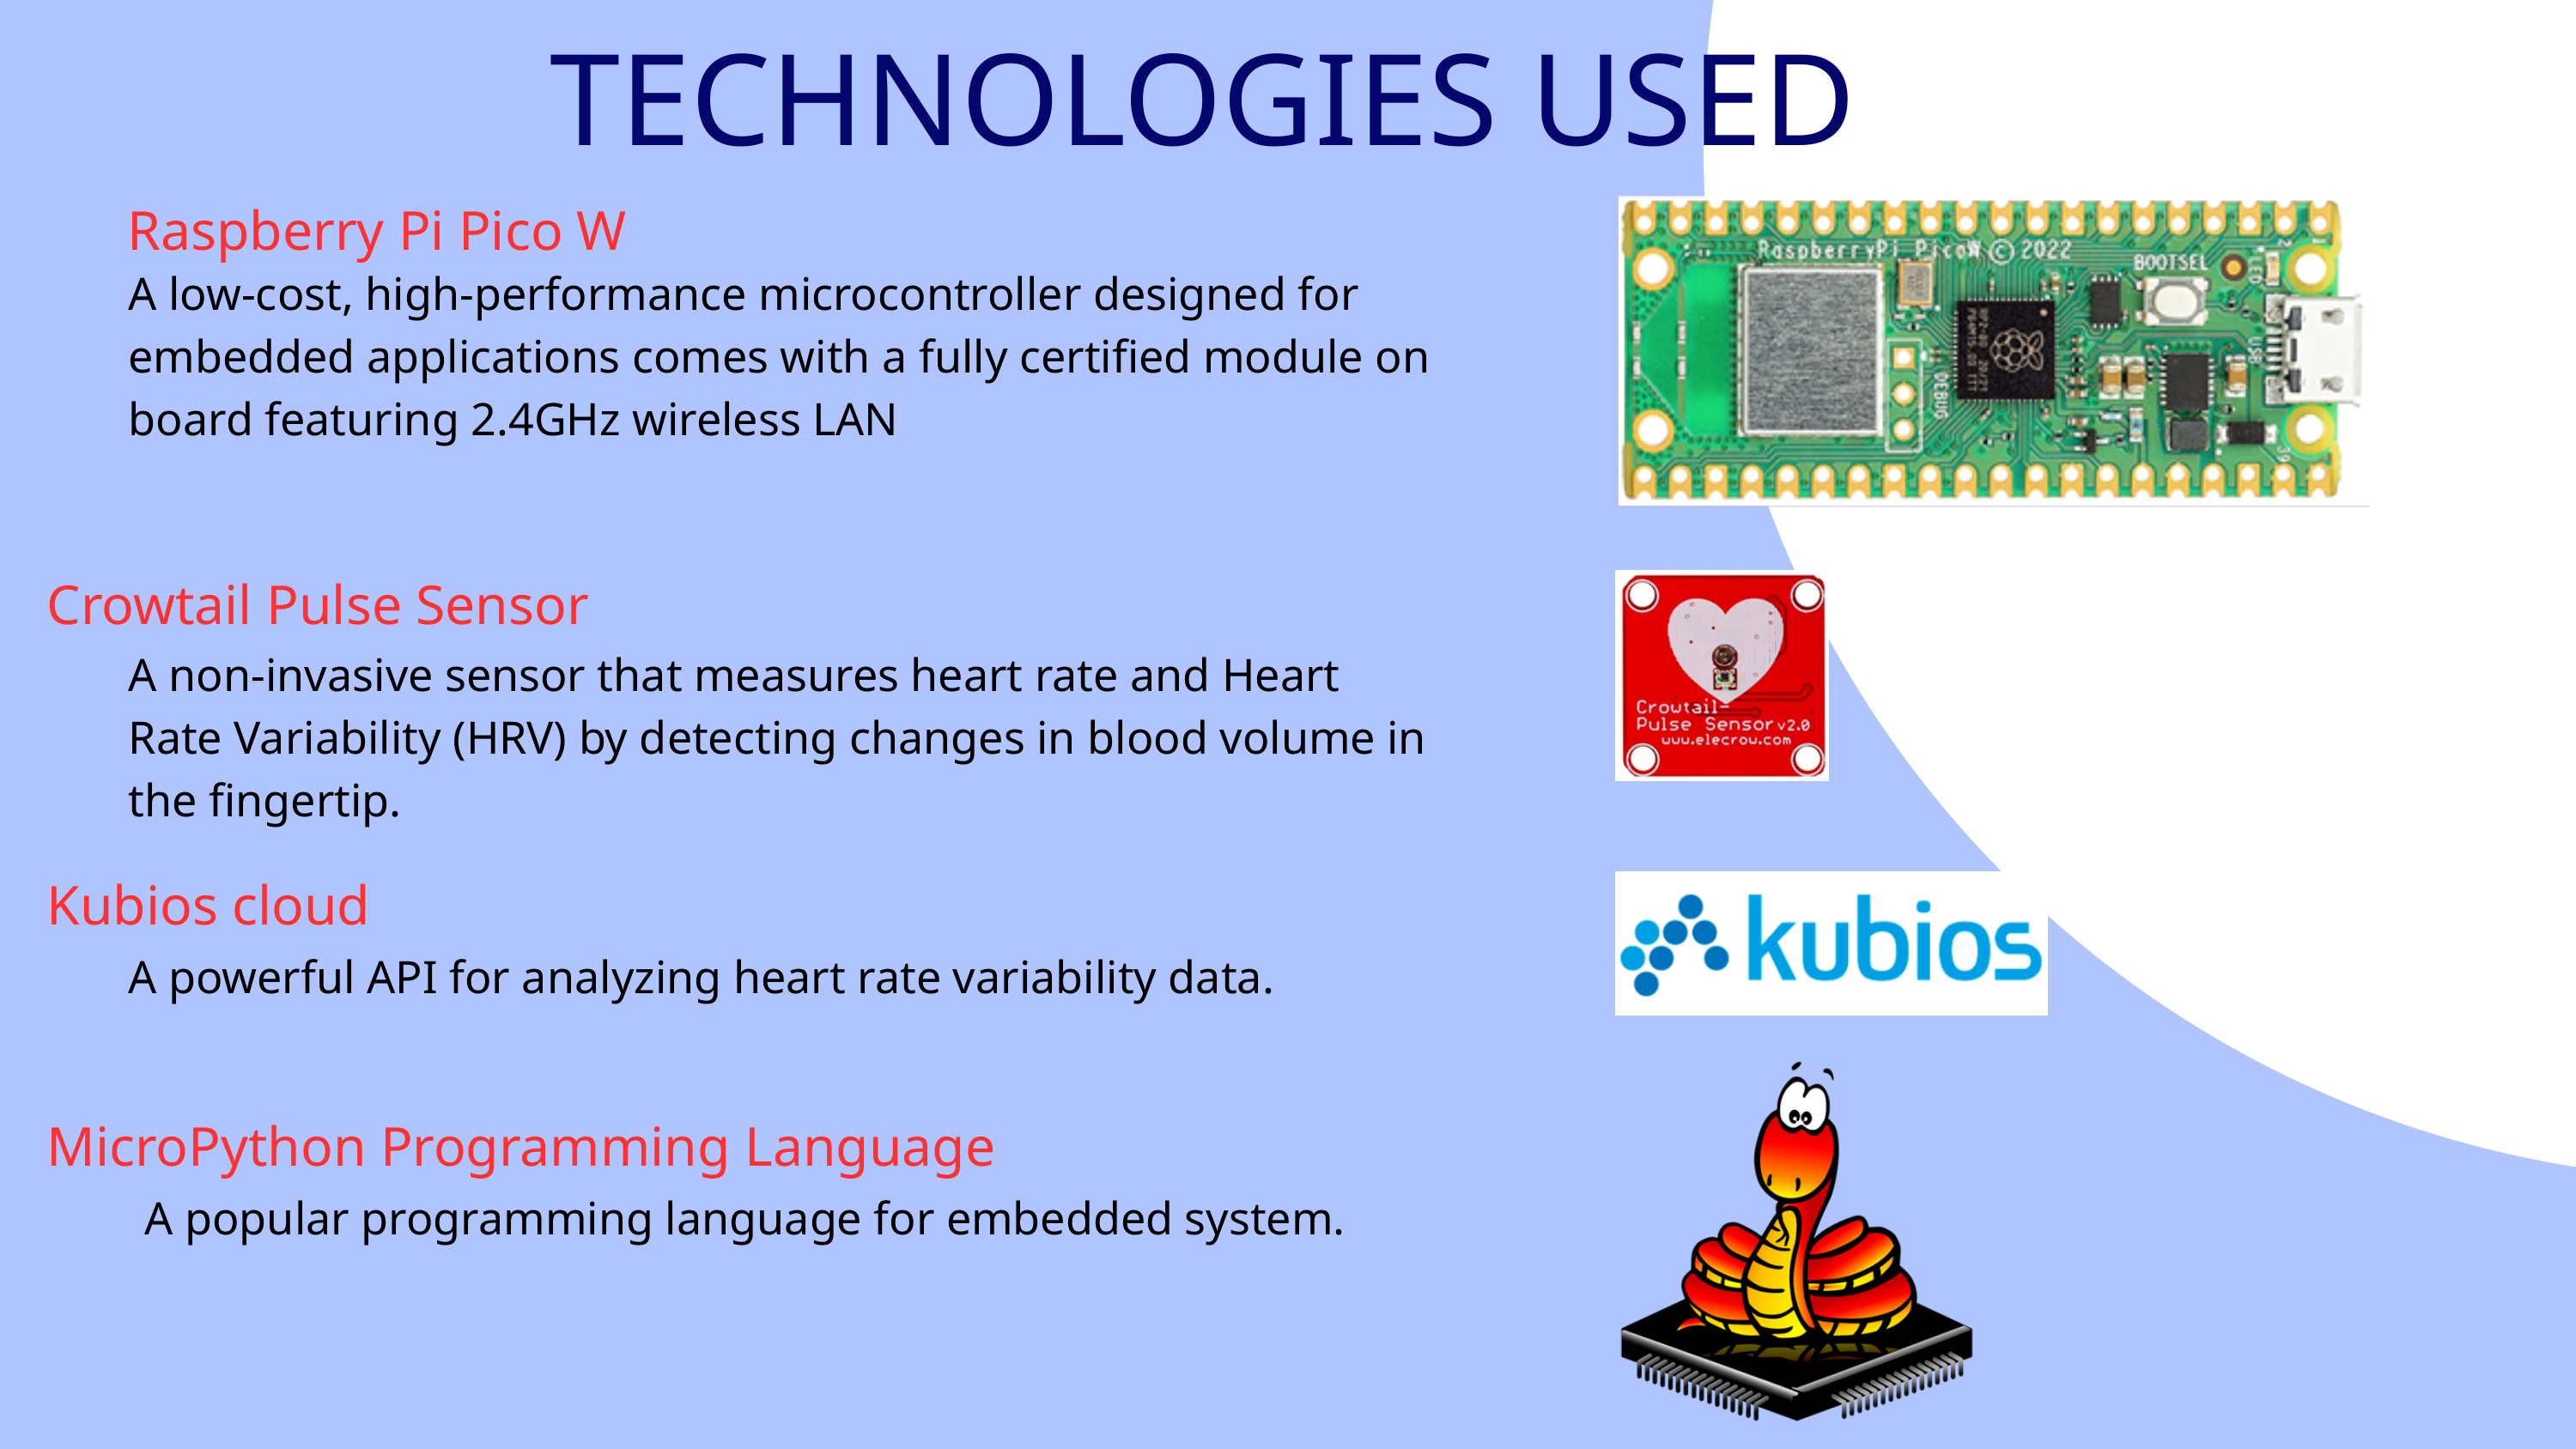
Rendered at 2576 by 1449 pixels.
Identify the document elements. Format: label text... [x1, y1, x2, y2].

text_box A powerful API for analyzing heart rate variability data. [128, 939, 1515, 1003]
text_box Crowtail Pulse Sensor [46, 560, 766, 635]
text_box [1698, 0, 2576, 1180]
picture [1837, 0, 2149, 730]
picture [1615, 870, 2048, 1016]
picture [1615, 570, 1829, 782]
text_box A popular programming language for embedded system. [144, 1180, 1530, 1244]
text_box TECHNOLOGIES USED [378, 0, 1692, 172]
text_box A non-invasive sensor that measures heart rate and Heart Rate Variability (HRV) by detecting changes in blood volume in the fingertip. [128, 637, 1435, 826]
text_box Raspberry Pi Pico W [46, 185, 708, 261]
text_box A low-cost, high-performance microcontroller designed for embedded applications comes with a fully certified module on board featuring 2.4GHz wireless LAN [128, 256, 1507, 445]
text_box Kubios cloud [46, 860, 905, 937]
text_box MicroPython Programming Language [46, 1101, 1196, 1178]
picture [1617, 197, 1698, 507]
picture [1615, 1057, 1979, 1427]
